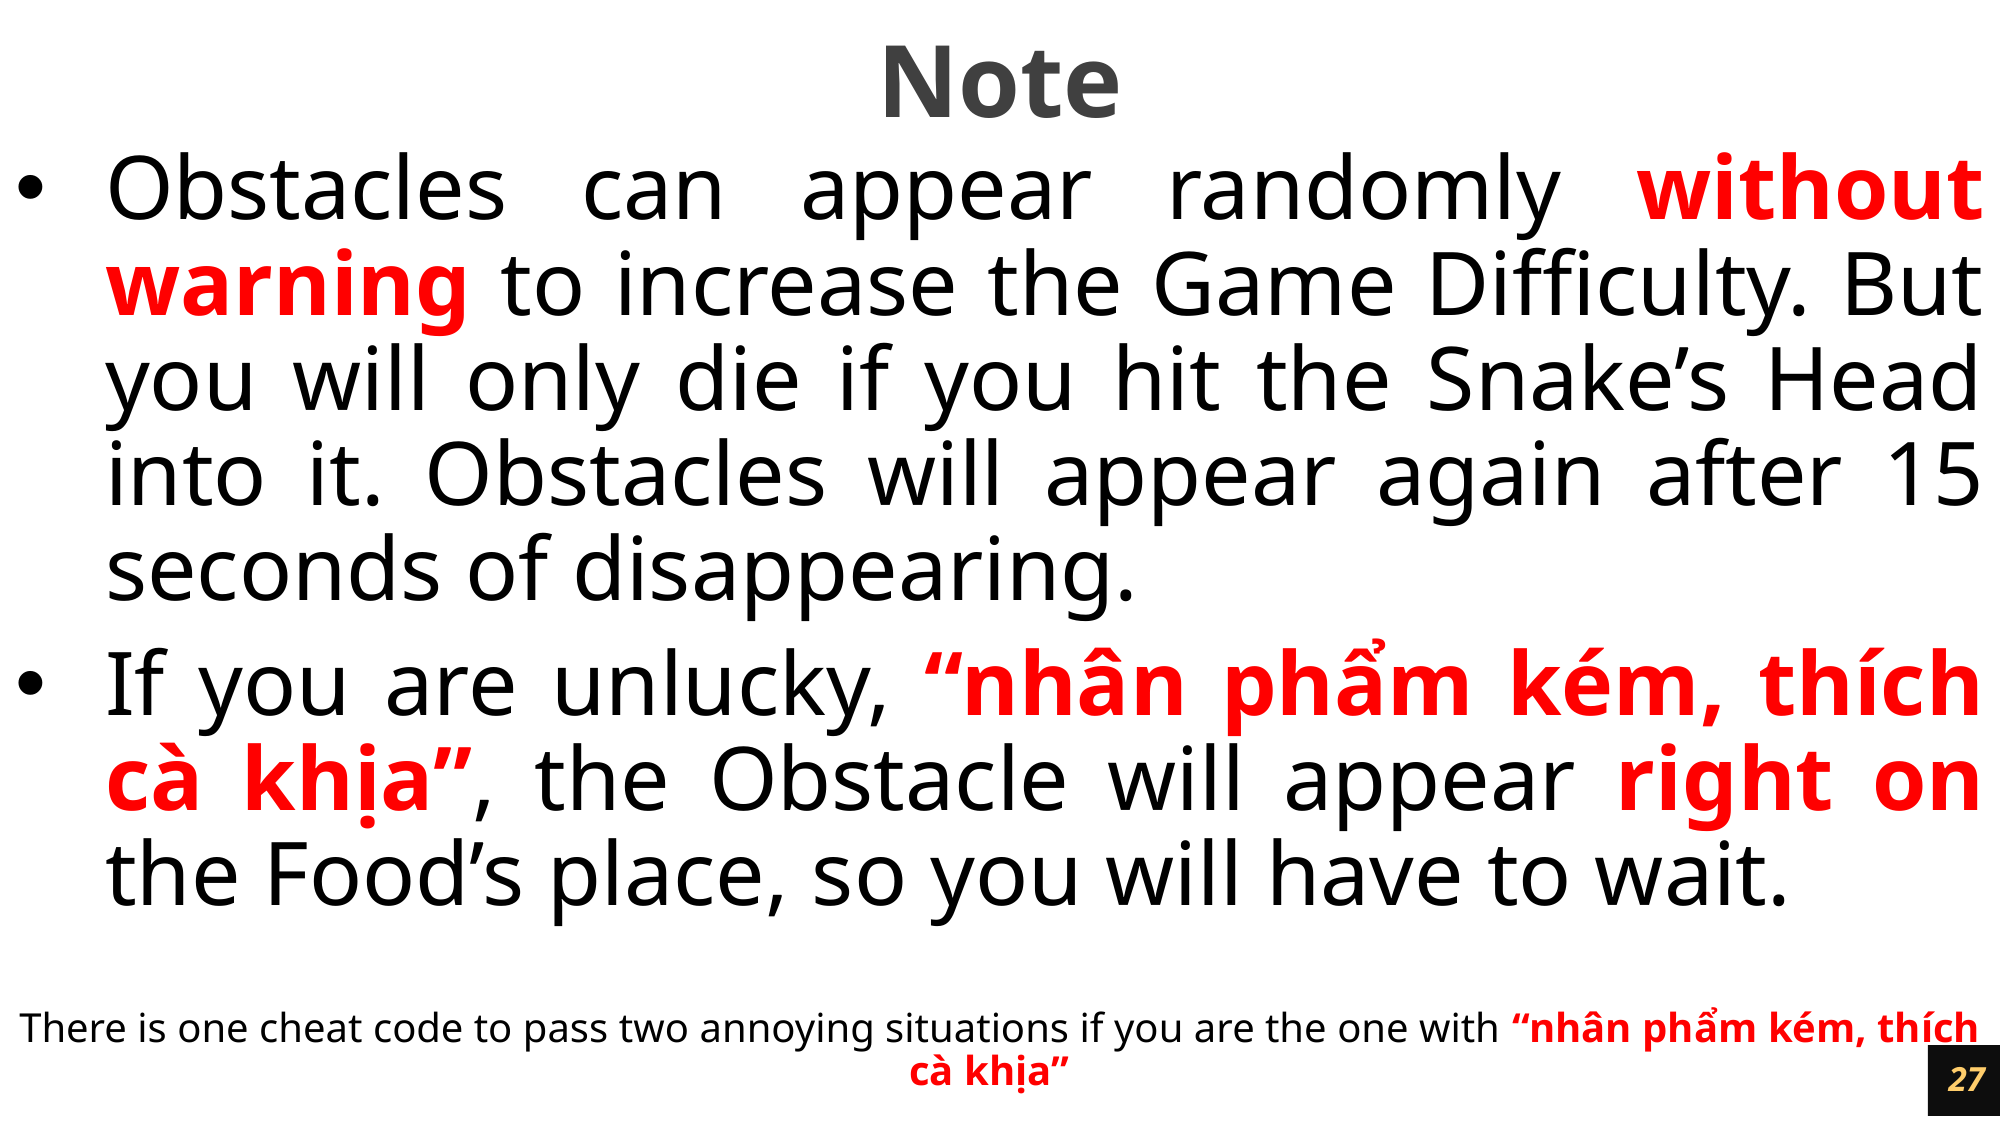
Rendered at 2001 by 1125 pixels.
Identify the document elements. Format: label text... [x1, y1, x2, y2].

text_box Note [0, 1, 2000, 136]
text_box Obstacles can appear randomly without warning to increase the Game Difficulty. But you will only die if you hit the Snake’s Head into it. Obstacles will appear again after 15 seconds of disappearing. If you are unlucky, “nhân phẩm kém, thích cà khịa”, the Obstacle will appear right on the Food’s place, so you will have to wait. There is one cheat code to pass two annoying situations if you are the one with “nhân phẩm kém, thích cà khịa” [0, 136, 2000, 1116]
